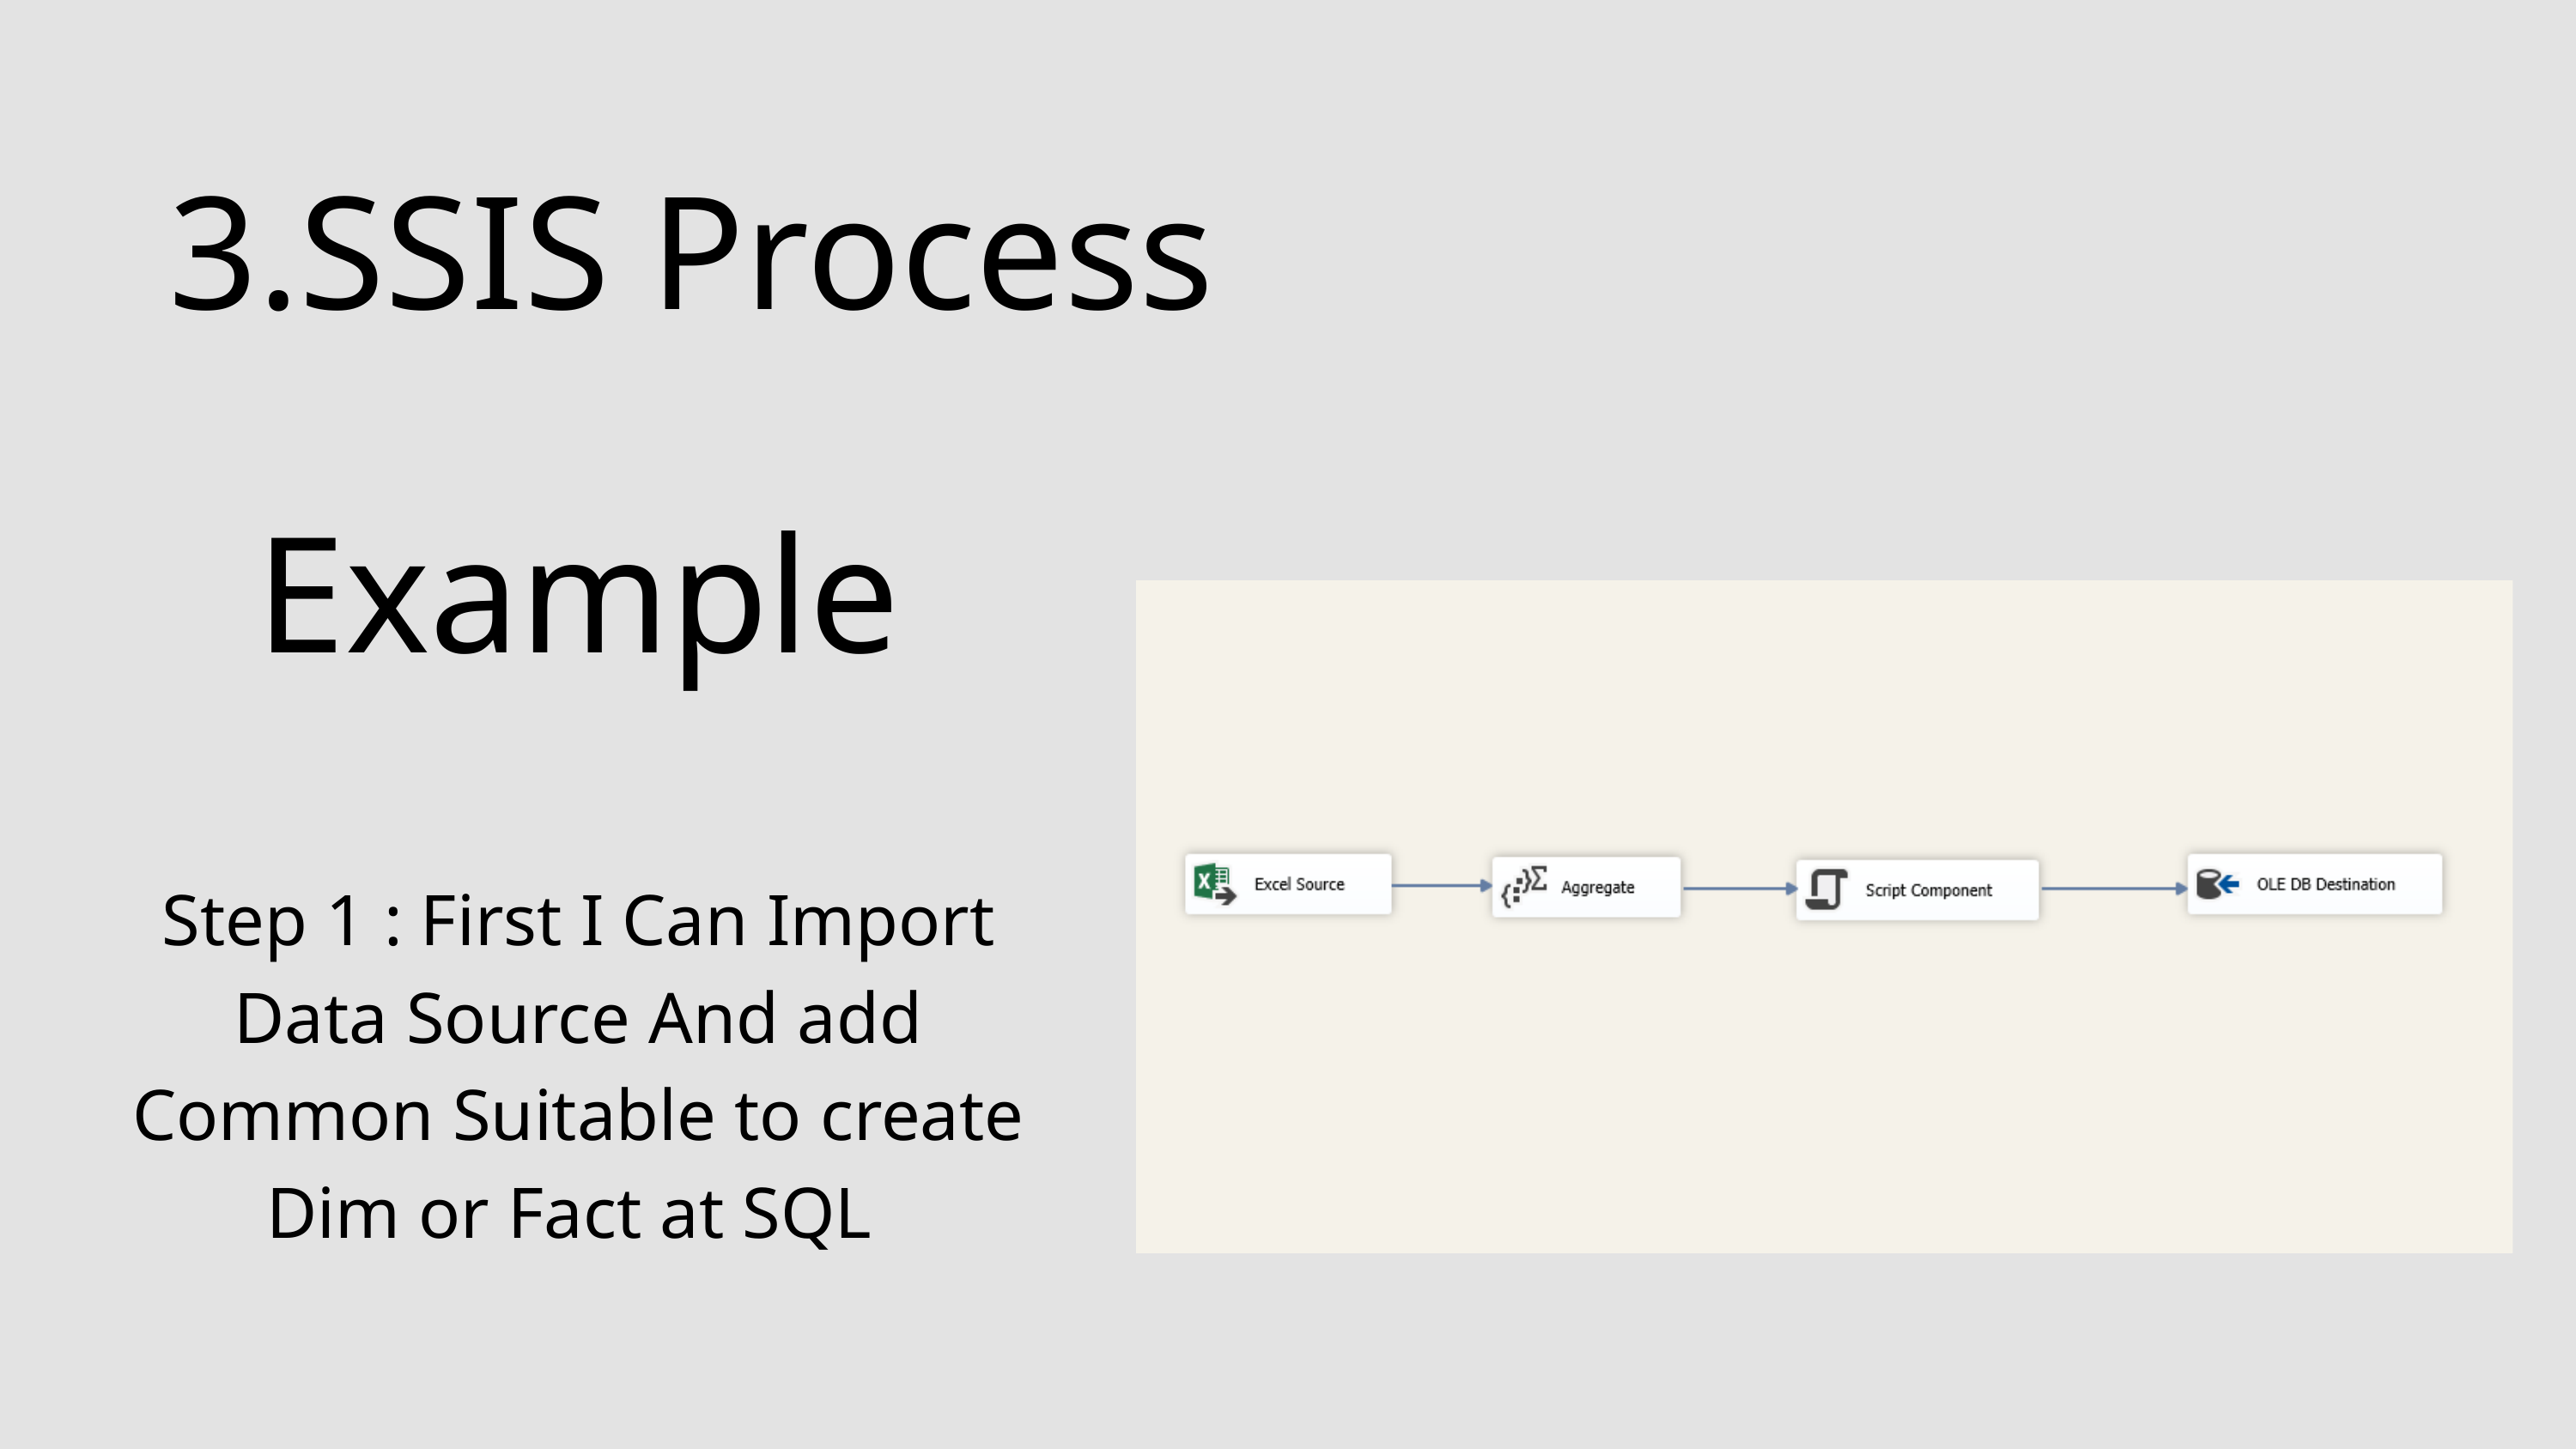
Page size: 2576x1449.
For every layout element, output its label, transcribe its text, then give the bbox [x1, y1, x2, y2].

text_box Step 1 : First I Can Import Data Source And add Common Suitable to create Dim or Fact at SQL [125, 861, 1032, 1252]
text_box 3.SSIS Process [100, 122, 1283, 342]
text_box Example [224, 460, 933, 685]
text_box [1136, 580, 2513, 1253]
